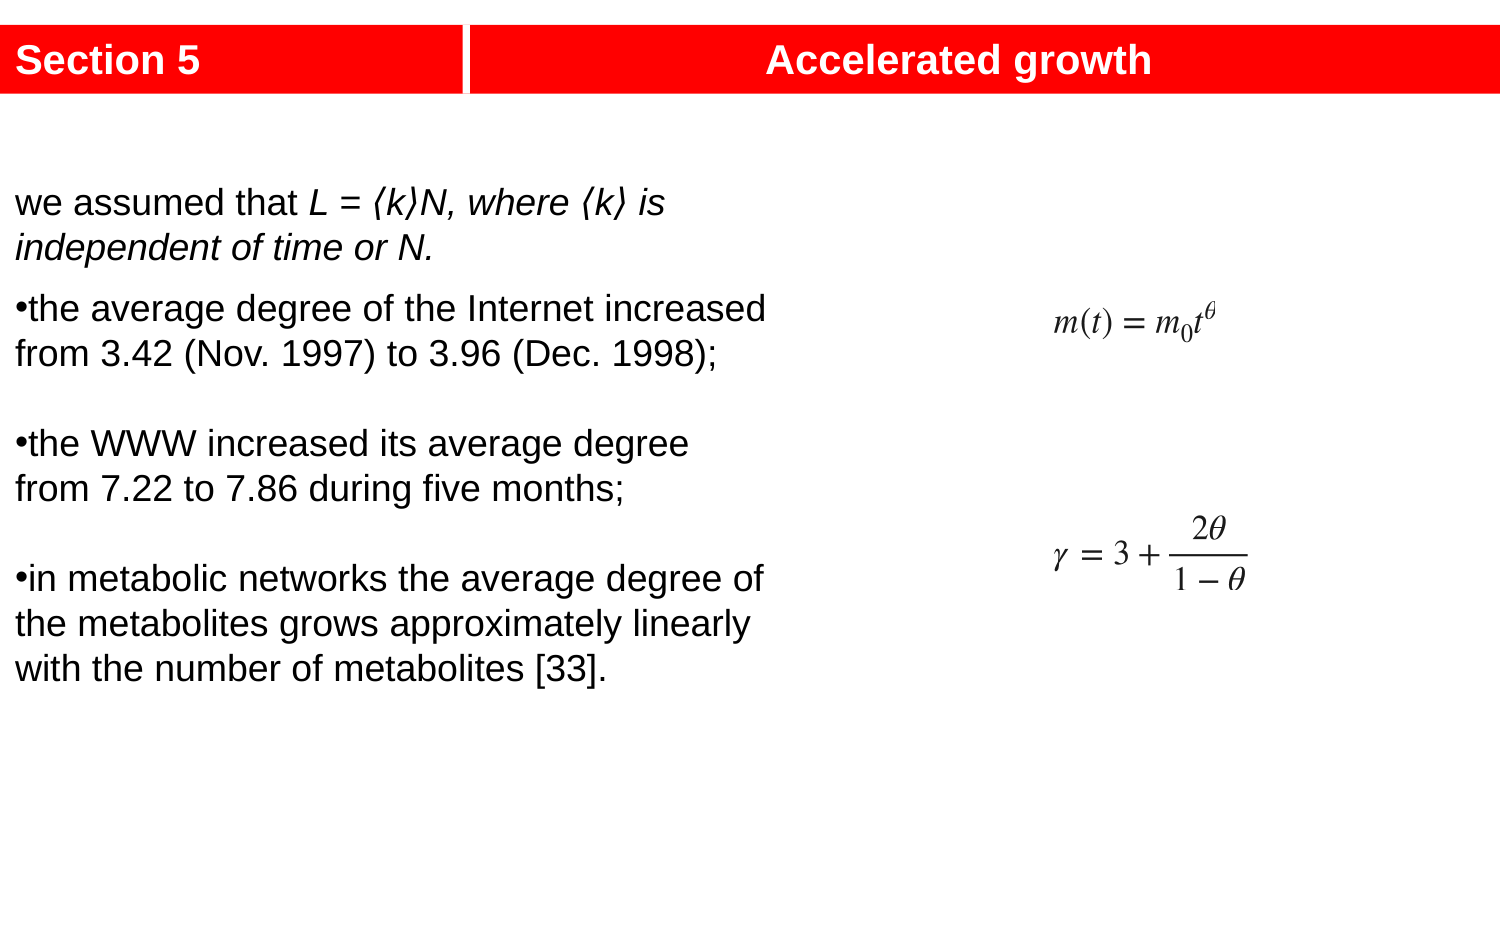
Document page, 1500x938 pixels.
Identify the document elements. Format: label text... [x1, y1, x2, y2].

text_box we assumed that L = ⟨k⟩N, where ⟨k⟩ is independent of time or N. [0, 170, 786, 276]
text_box [462, 24, 470, 94]
picture [1051, 514, 1249, 590]
text_box Section 5 Accelerated growth [0, 24, 462, 94]
picture [1051, 298, 1215, 343]
text_box the average degree of the Internet increased from 3.42 (Nov. 1997) to 3.96 (Dec. 1998); the WWW increased its average degree from 7.22 to 7.86 during five months; in metabolic networks the average degree of the metabolites grows approximately linearly with the number of metabolites [33]. [0, 276, 786, 701]
text_box Section 5 Accelerated growth [470, 24, 1500, 94]
